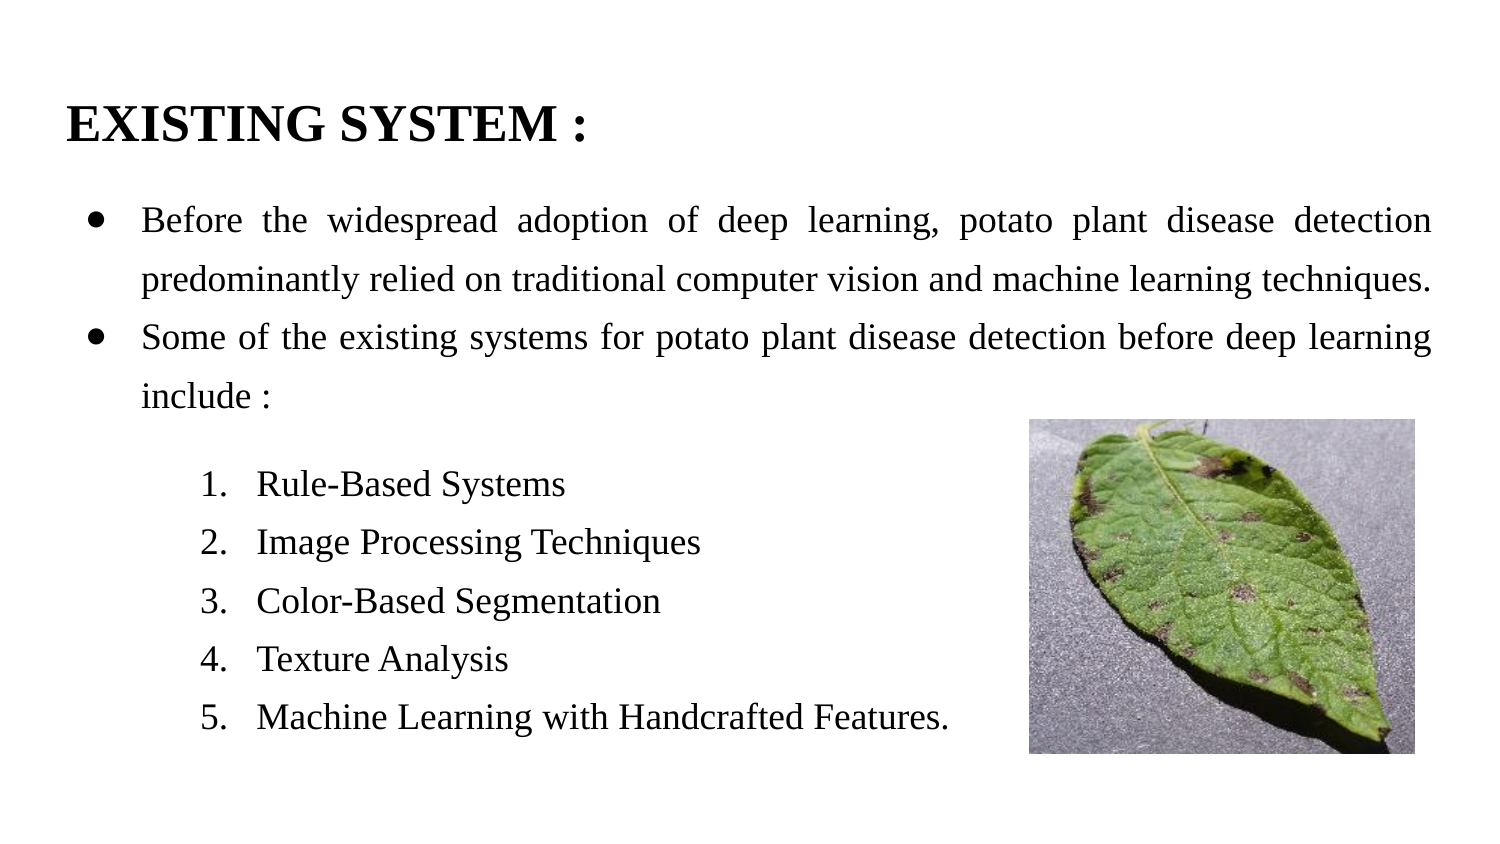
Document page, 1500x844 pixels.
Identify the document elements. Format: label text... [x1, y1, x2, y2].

text_box Rule-Based Systems Image Processing Techniques Color-Based Segmentation Texture Analysis Machine Learning with Handcrafted Features. [78, 430, 1023, 753]
picture [1029, 419, 1415, 754]
list Before the widespread adoption of deep learning, potato plant disease detection predominantly relied on traditional computer vision and machine learning techniques. Some of the existing systems for potato plant disease detection before deep learning include : [51, 166, 1449, 447]
title EXISTING SYSTEM : [51, 72, 1449, 166]
